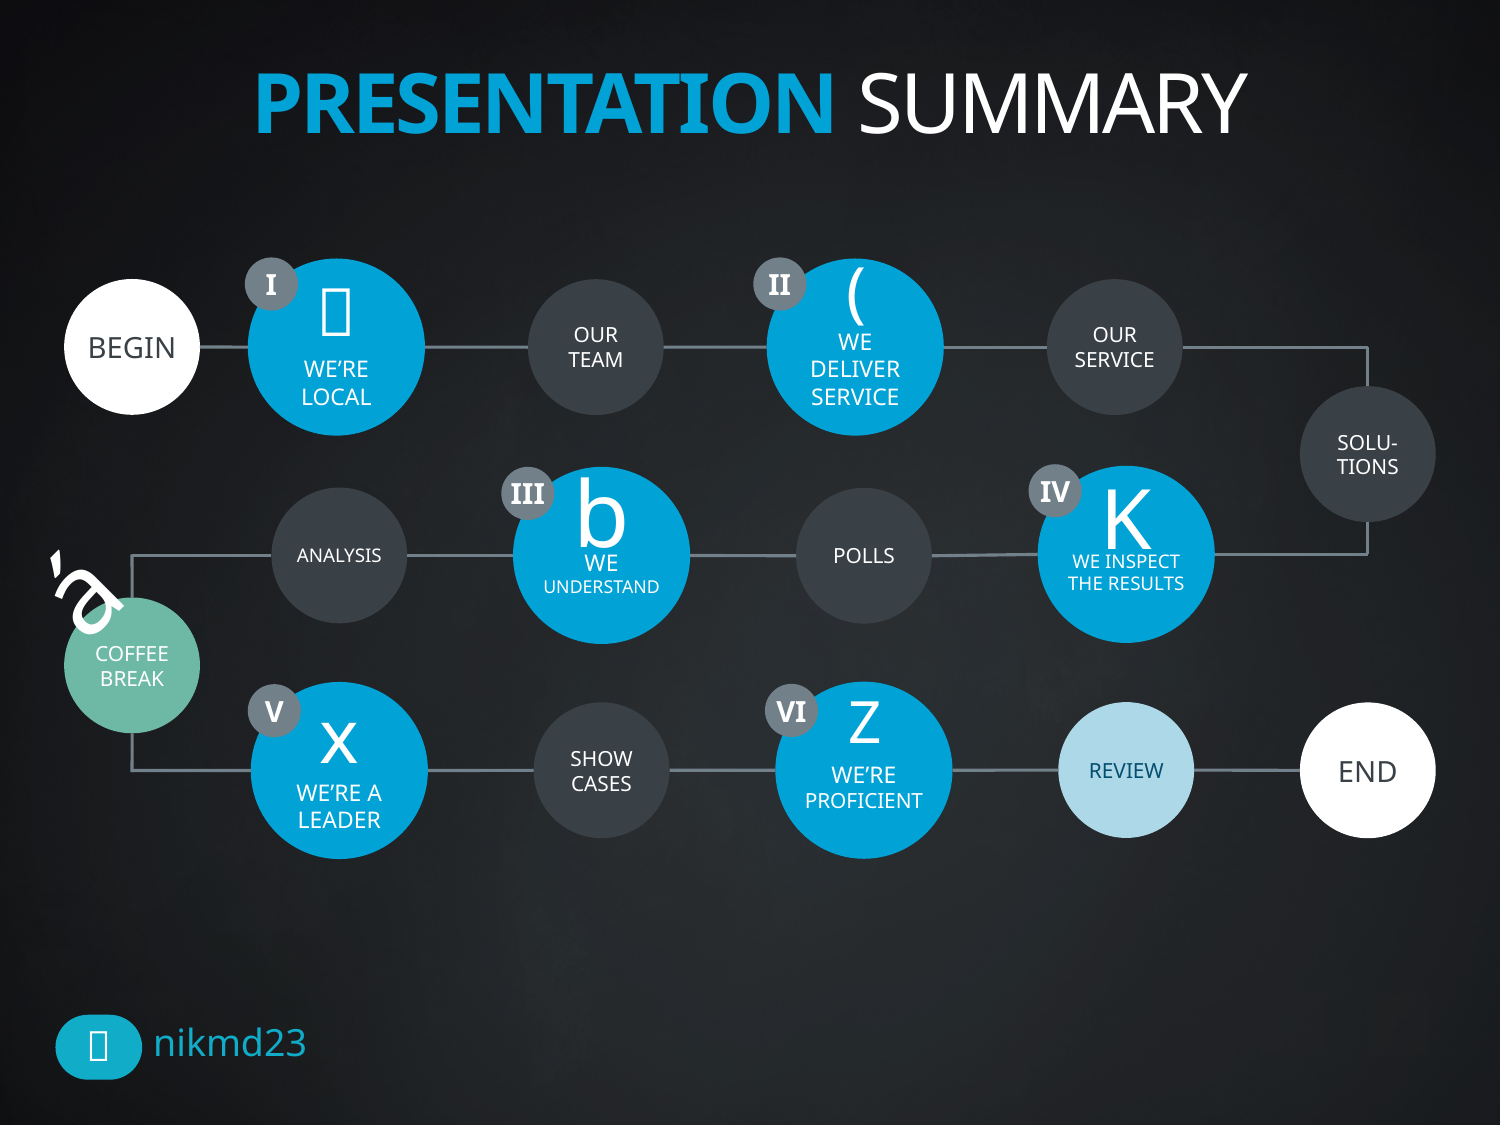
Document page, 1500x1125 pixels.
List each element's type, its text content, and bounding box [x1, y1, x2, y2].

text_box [247, 681, 429, 860]
text_box BEGIN [62, 276, 202, 417]
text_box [753, 250, 945, 436]
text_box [764, 681, 953, 859]
text_box END [1297, 700, 1438, 841]
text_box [38, 551, 201, 734]
text_box SHOW CASES [531, 700, 672, 841]
text_box OUR TEAM [525, 277, 666, 418]
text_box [1028, 463, 1216, 644]
title PRESENTATION SUMMARY [75, 50, 1425, 150]
text_box OUR SERVICE [1044, 277, 1185, 418]
text_box ANALYSIS [269, 485, 410, 626]
text_box REVIEW [1056, 700, 1197, 841]
text_box SOLU- TIONS [1297, 384, 1438, 525]
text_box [501, 466, 691, 645]
picture [0, 0, 1500, 1125]
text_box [244, 257, 426, 436]
text_box POLLS [793, 485, 934, 626]
